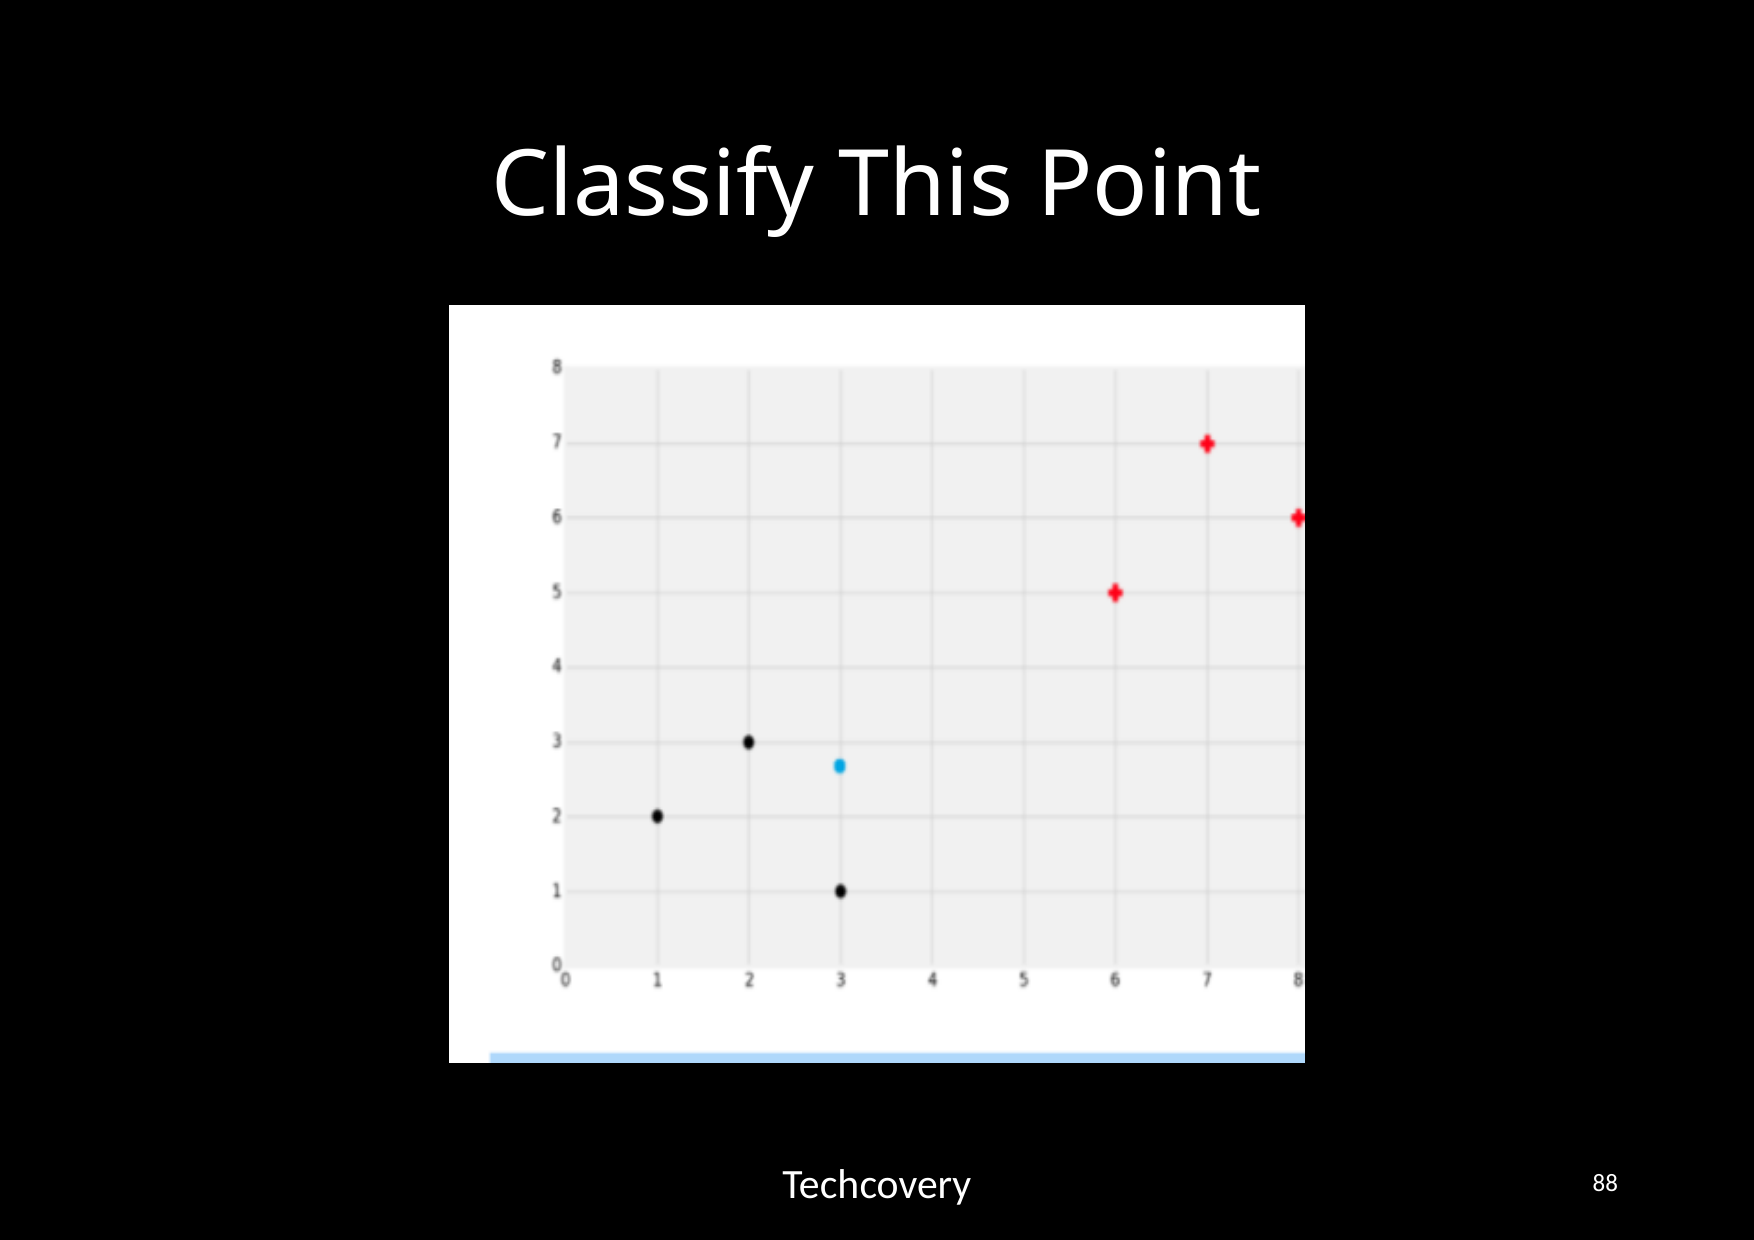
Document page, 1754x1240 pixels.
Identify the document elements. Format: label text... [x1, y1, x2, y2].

slide_number 88 [1238, 1148, 1634, 1215]
picture [449, 305, 1305, 1064]
footer Techcovery [580, 1148, 1173, 1215]
title Classify This Point [120, 66, 1634, 306]
